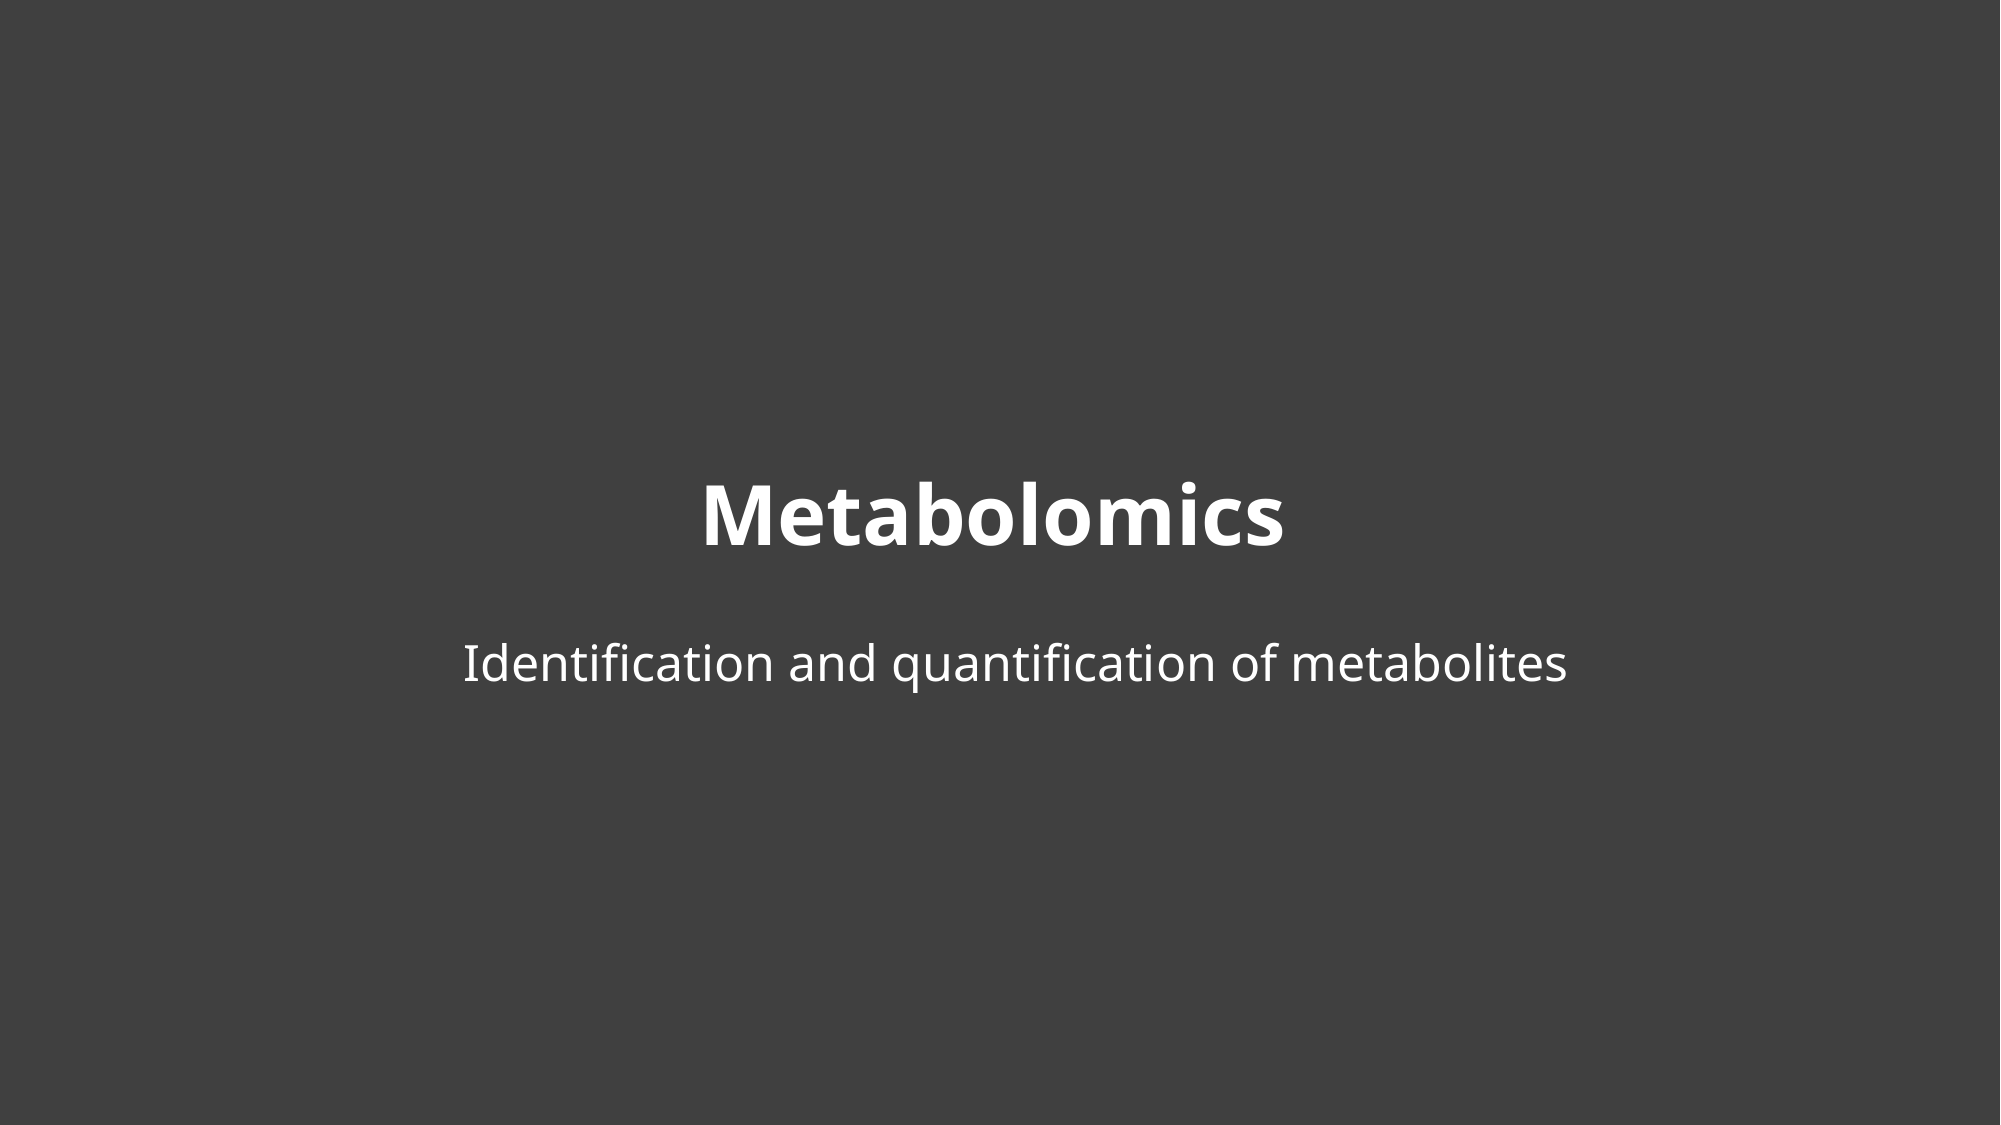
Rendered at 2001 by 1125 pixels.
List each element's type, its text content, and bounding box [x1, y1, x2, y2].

text_box Metabolomics [684, 454, 1301, 570]
text_box Identification and quantification of metabolites [448, 623, 1585, 699]
